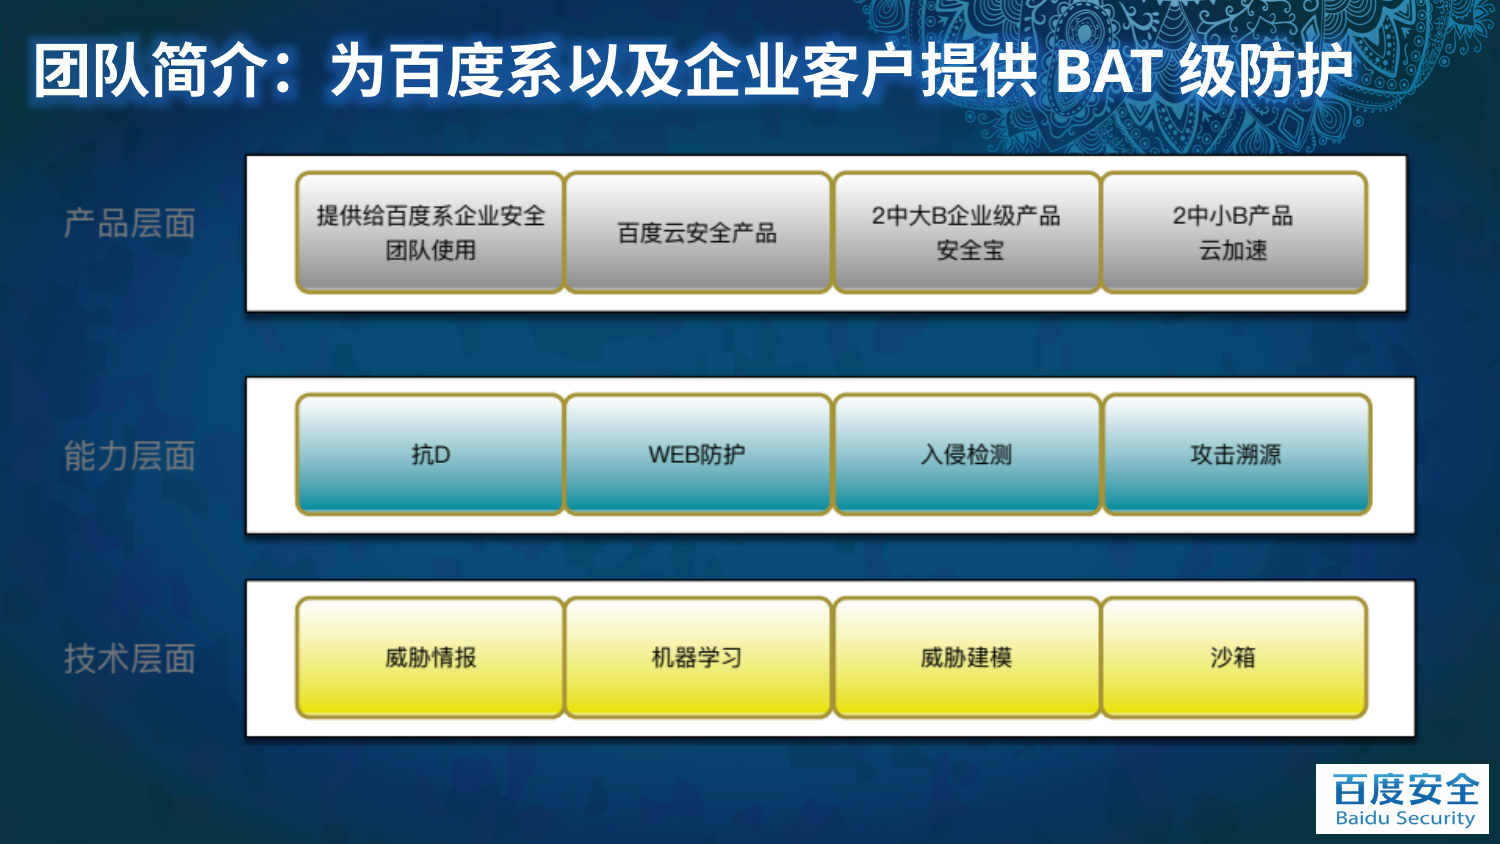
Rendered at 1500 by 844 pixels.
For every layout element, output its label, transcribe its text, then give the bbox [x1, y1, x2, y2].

text_box 团队简介：为百度系以及企业客户提供BAT级防护 [17, 25, 1459, 98]
picture [0, 0, 1500, 844]
